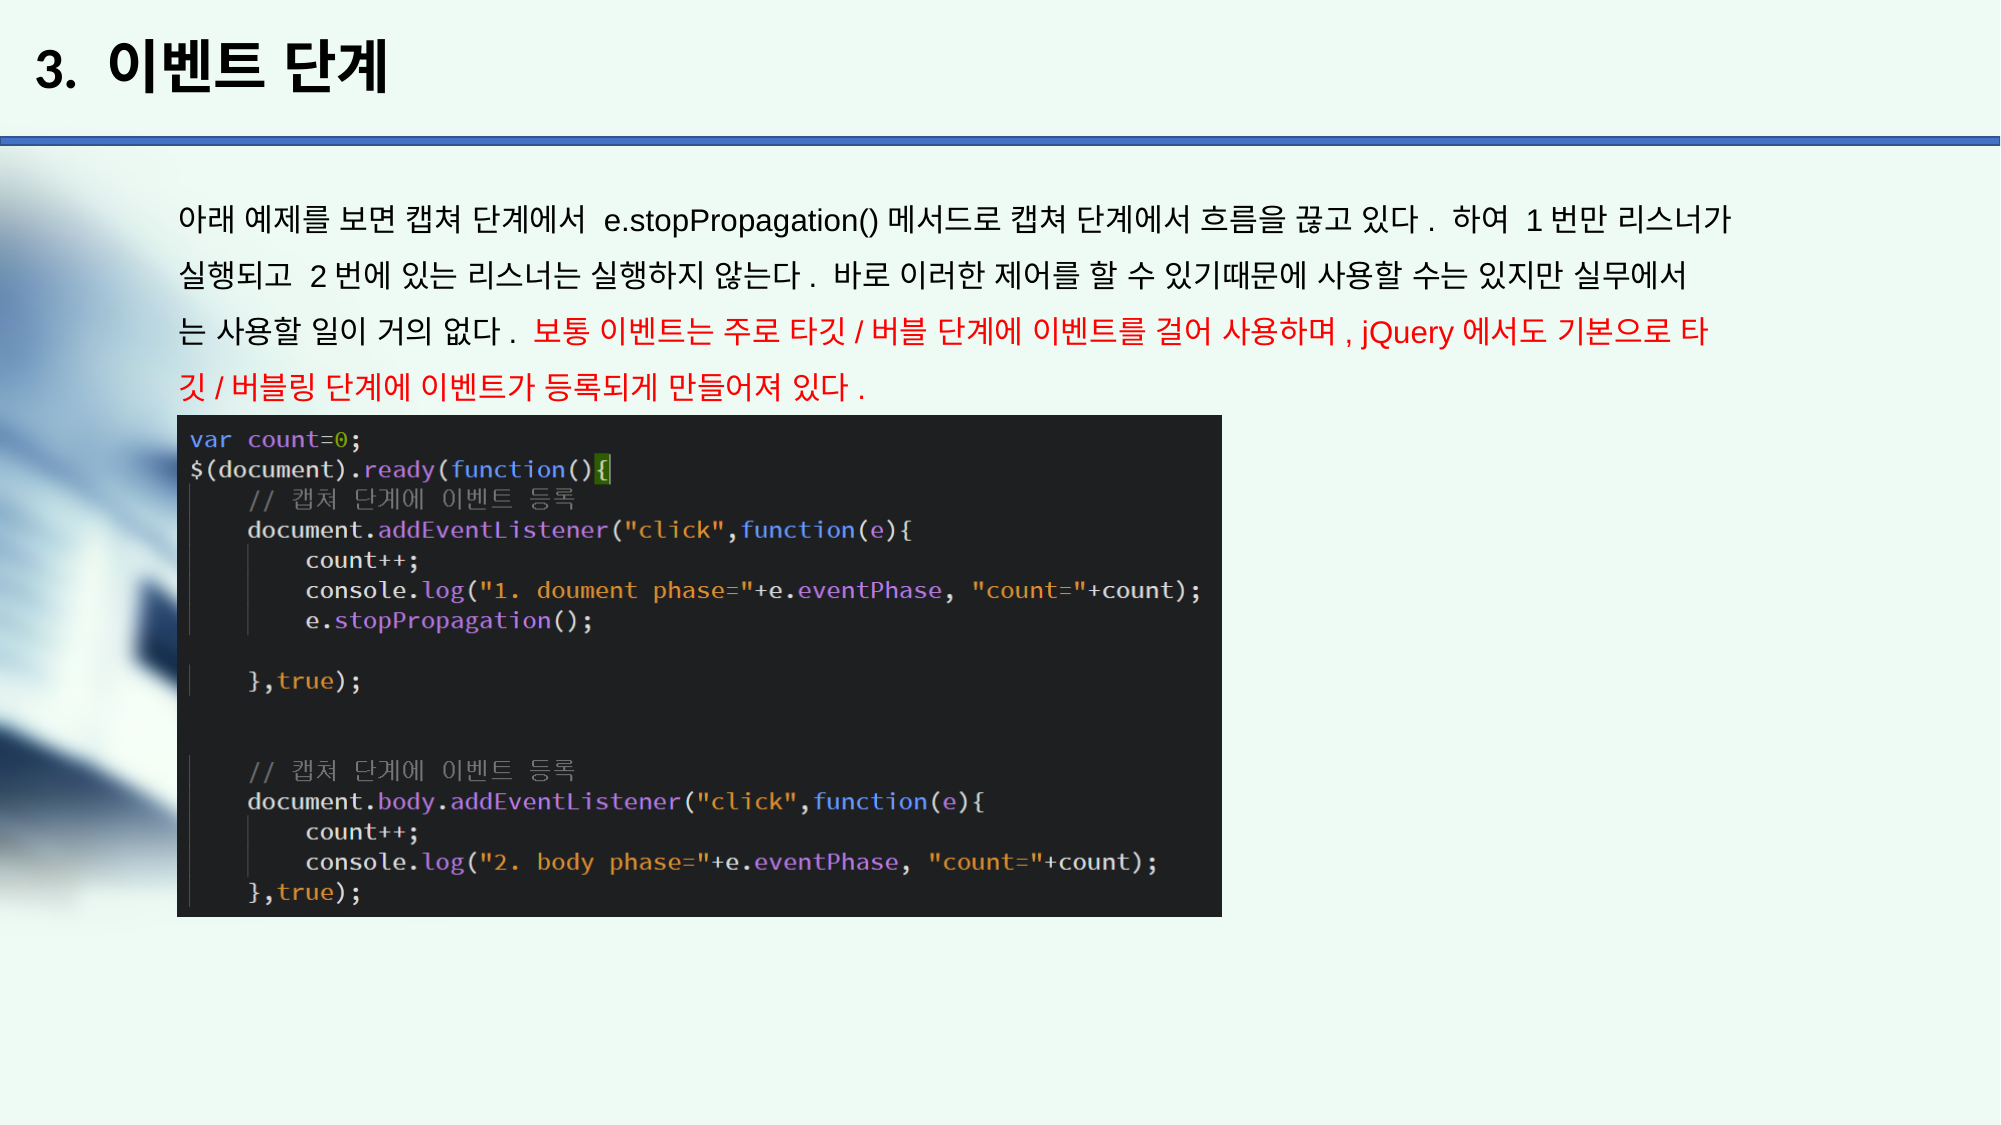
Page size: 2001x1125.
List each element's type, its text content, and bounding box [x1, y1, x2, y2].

picture [0, 146, 2000, 1125]
picture [0, 0, 2000, 136]
text_box 아래 예제를 보면 캡쳐 단계에서 e.stopPropagation()메서드로 캡쳐 단계에서 흐름을 끊고 있다. 하여 1번만 리스너가 실행되고 2번에 있는 리스너는 실행하지 않는다. 바로 이러한 제어를 할 수 있기때문에 사용할 수는 있지만 실무에서 는 사용할 일이 거의 없다. 보통 이벤트는 주로 타깃/버블 단계에 이벤트를 걸어 사용하며, jQuery에서도 기본으로 타 깃/버블링 단계에 이벤트가 등록되게 만들어져 있다. [163, 174, 1922, 414]
title 3. 이벤트 단계 [19, 14, 1745, 126]
